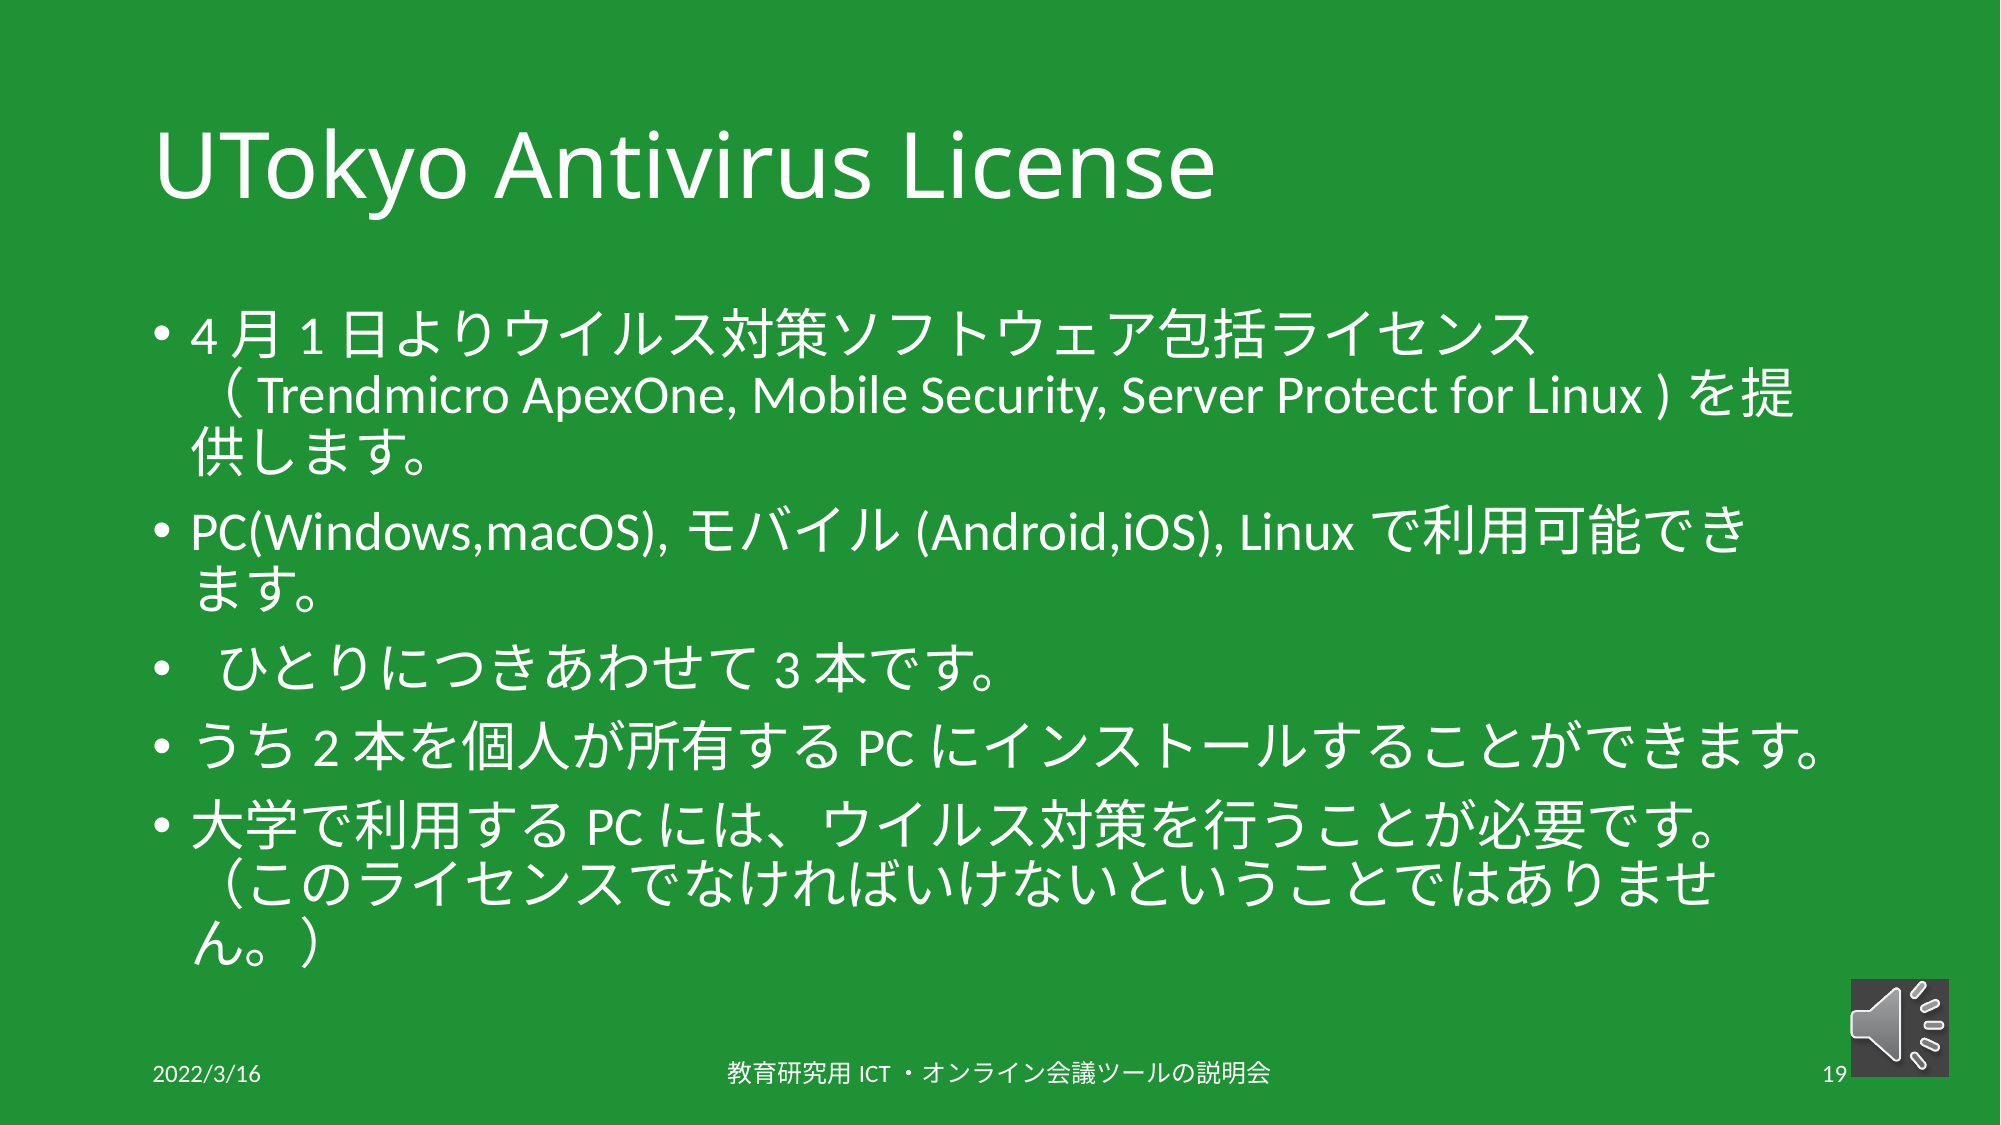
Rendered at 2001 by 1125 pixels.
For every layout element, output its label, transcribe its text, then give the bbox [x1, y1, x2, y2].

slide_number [137, 1042, 588, 1103]
footer 教育研究用ICT・オンライン会議ツールの説明会 [662, 1042, 1338, 1103]
title UTokyo Antivirus License [137, 59, 1863, 278]
picture [1849, 977, 1951, 1079]
list 4月1日よりウイルス対策ソフトウェア包括ライセンス（Trendmicro ApexOne, Mobile Security, Server Protect for Linux )を提供します。 PC(Windows,macOS),モバイル(Android,iOS), Linuxで利用可能できます。 ひとりにつきあわせて3本です。 うち2本を個人が所有するPCにインストールすることができます。 大学で利用するPCには、ウイルス対策を行うことが必要です。（このライセンスでなければいけないということではありません。） [137, 299, 1821, 1014]
slide_number 19 [1412, 1042, 1863, 1103]
